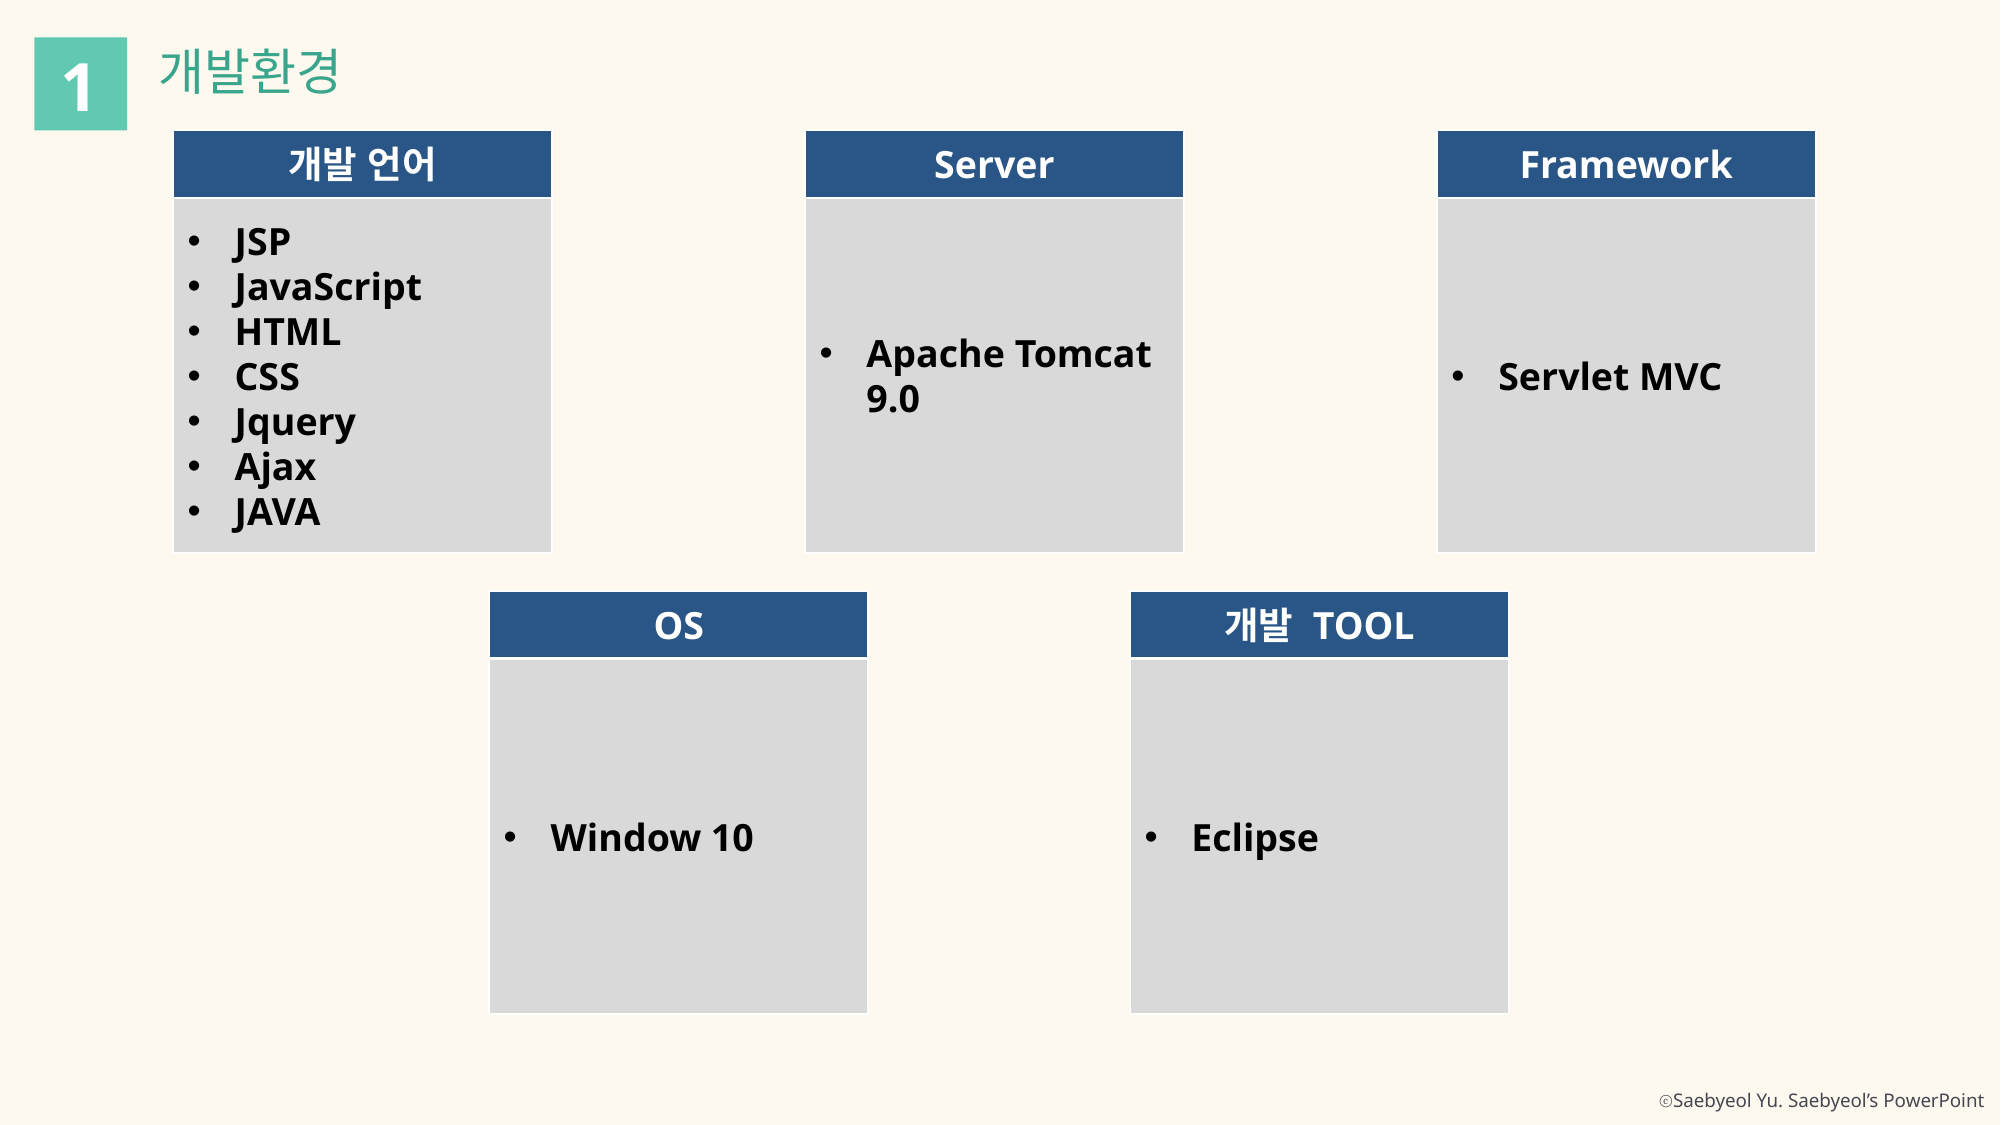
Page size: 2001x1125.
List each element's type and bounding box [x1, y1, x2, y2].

text_box [489, 590, 869, 1014]
text_box [1436, 130, 1816, 553]
text_box [1129, 590, 1510, 1014]
text_box [172, 130, 553, 553]
text_box [34, 32, 368, 134]
text_box [804, 130, 1185, 553]
